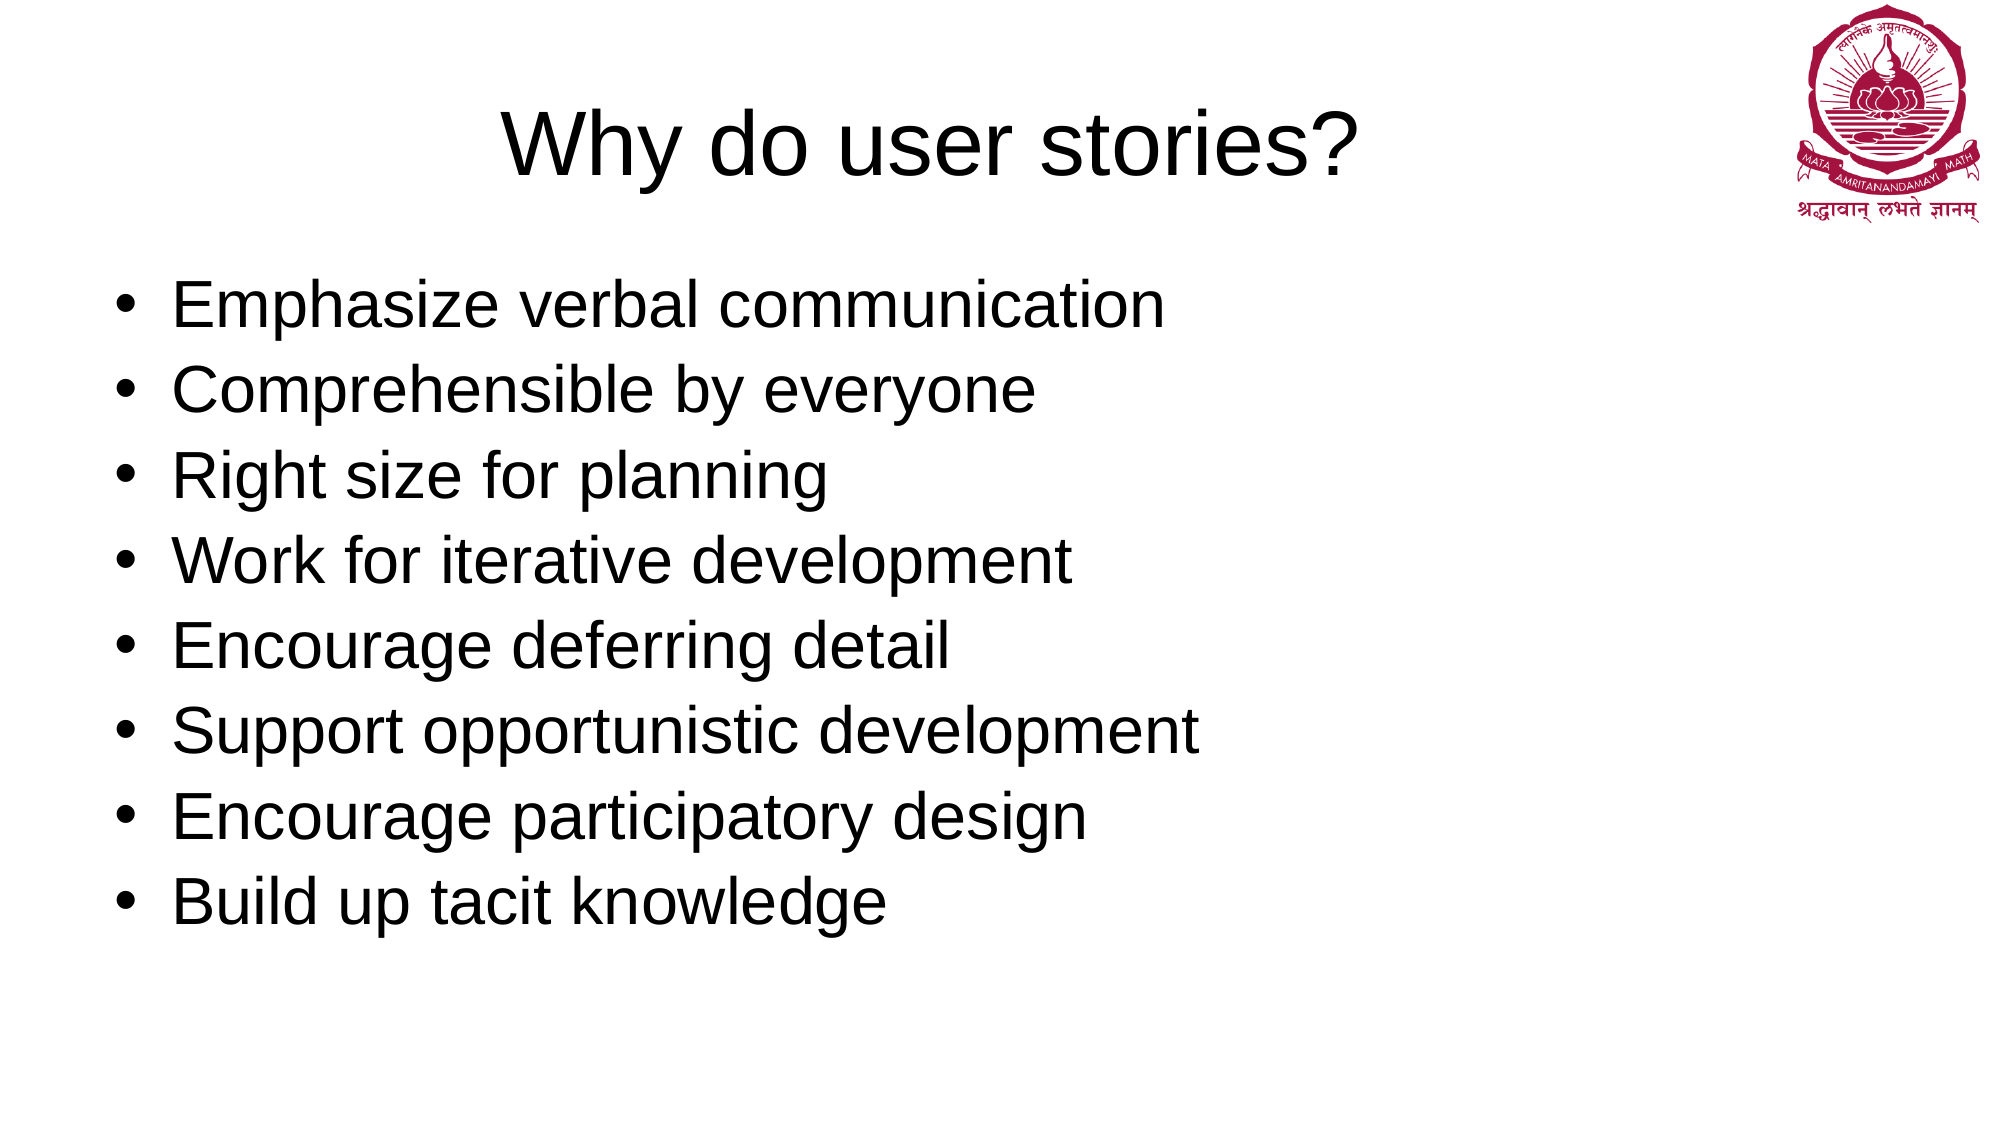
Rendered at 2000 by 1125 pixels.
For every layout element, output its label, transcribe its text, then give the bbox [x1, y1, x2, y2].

list Emphasize verbal communication Comprehensible by everyone Right size for planning Work for iterative development Encourage deferring detail Support opportunistic development Encourage participatory design Build up tacit knowledge [99, 262, 1900, 1005]
title Why do user stories? [99, 45, 1763, 233]
picture [1776, 1, 2000, 225]
